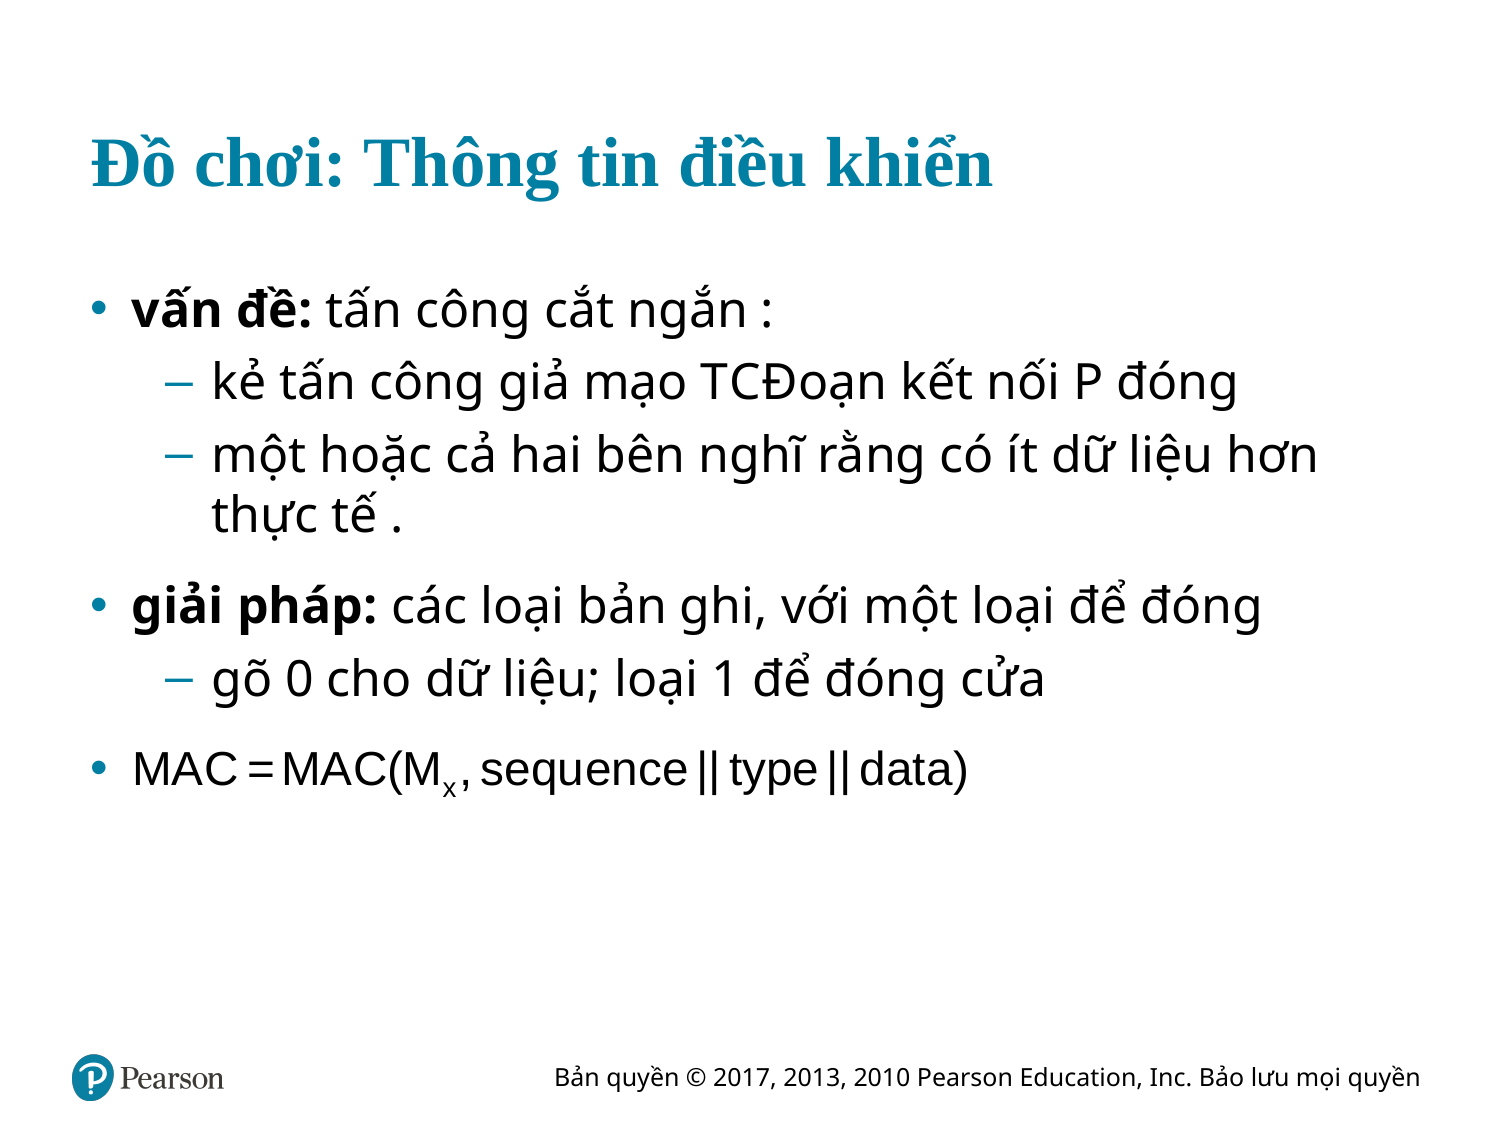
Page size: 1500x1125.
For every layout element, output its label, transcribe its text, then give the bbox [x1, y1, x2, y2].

picture [72, 1087, 83, 1101]
picture [80, 1063, 106, 1088]
picture [72, 1054, 88, 1070]
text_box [127, 737, 976, 810]
title Đồ chơi: Thông tin điều khiển [75, 0, 1425, 216]
list vấn đề: tấn công cắt ngắn : kẻ tấn công giả mạo T C Đoạn kết nối P đóng một hoặc cả hai bên nghĩ rằng có ít dữ liệu hơn thực tế . giải pháp: các loại bản ghi, với một loại để đóng gõ 0 cho dữ liệu; loại 1 để đóng cửa [75, 262, 1425, 931]
picture [98, 1054, 224, 1101]
